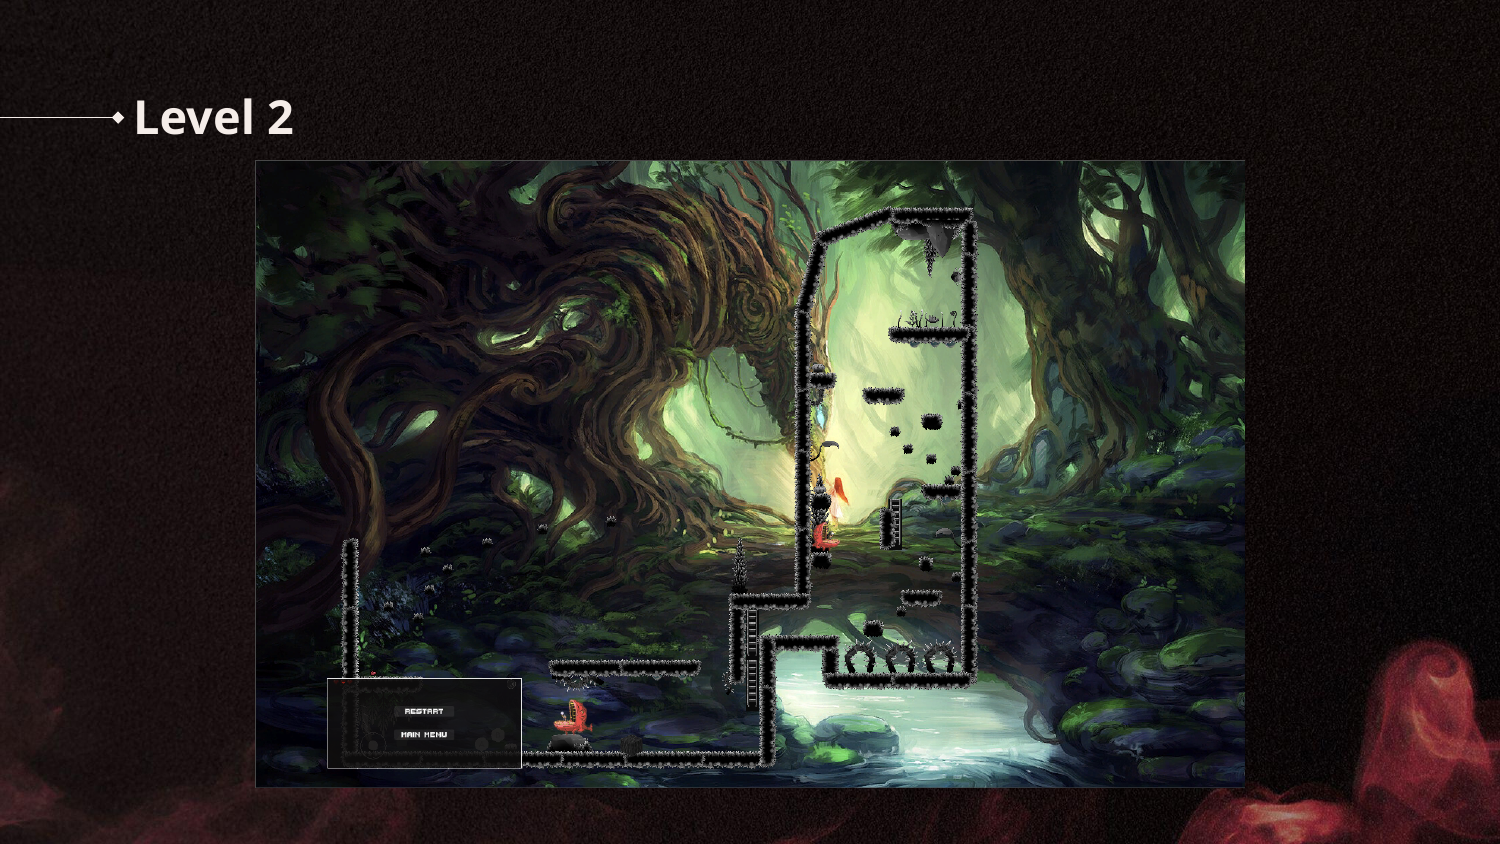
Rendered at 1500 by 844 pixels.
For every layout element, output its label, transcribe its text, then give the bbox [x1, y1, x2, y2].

picture [0, 0, 1500, 844]
title Level 2 [118, 72, 1382, 167]
